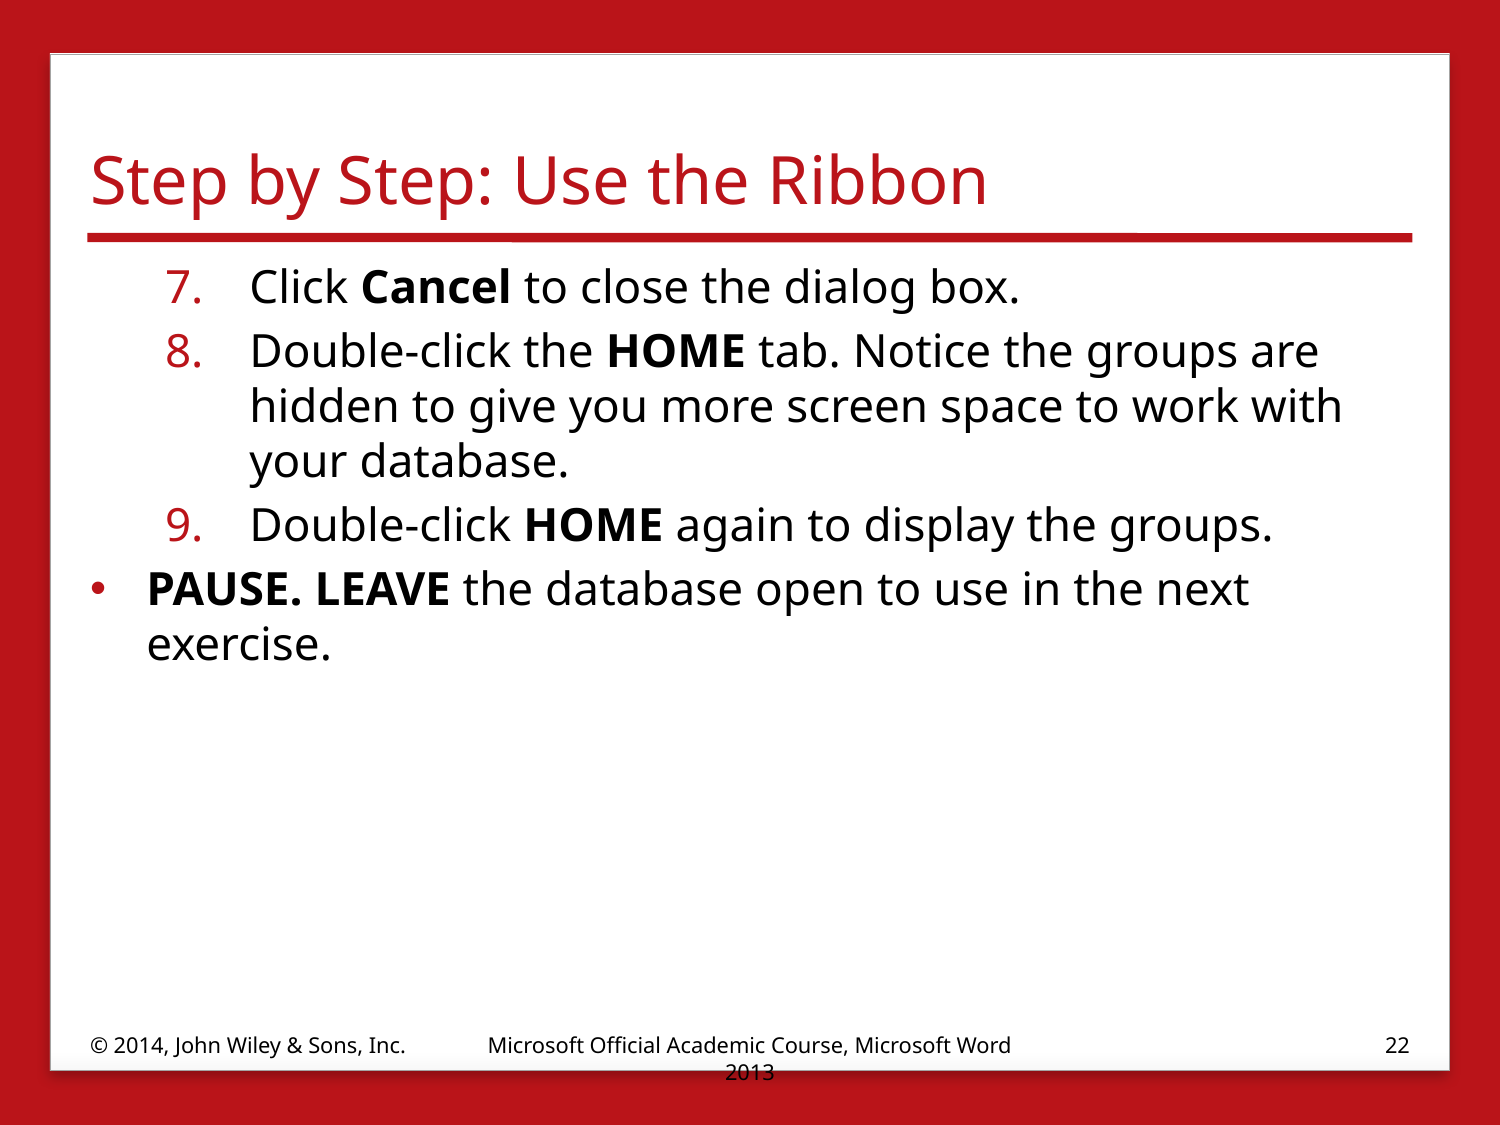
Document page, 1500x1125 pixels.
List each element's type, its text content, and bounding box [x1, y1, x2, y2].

list Click Cancel to close the dialog box. Double-click the HOME tab. Notice the groups are hidden to give you more screen space to work with your database. Double-click HOME again to display the groups. PAUSE. LEAVE the database open to use in the next exercise. [75, 249, 1425, 1063]
slide_number © 2014, John Wiley & Sons, Inc. [74, 1024, 426, 1103]
footer Microsoft Official Academic Course, Microsoft Word 2013 [449, 1024, 1051, 1103]
title Step by Step: Use the Ribbon [74, 74, 1426, 226]
slide_number 22 [1074, 1024, 1426, 1103]
